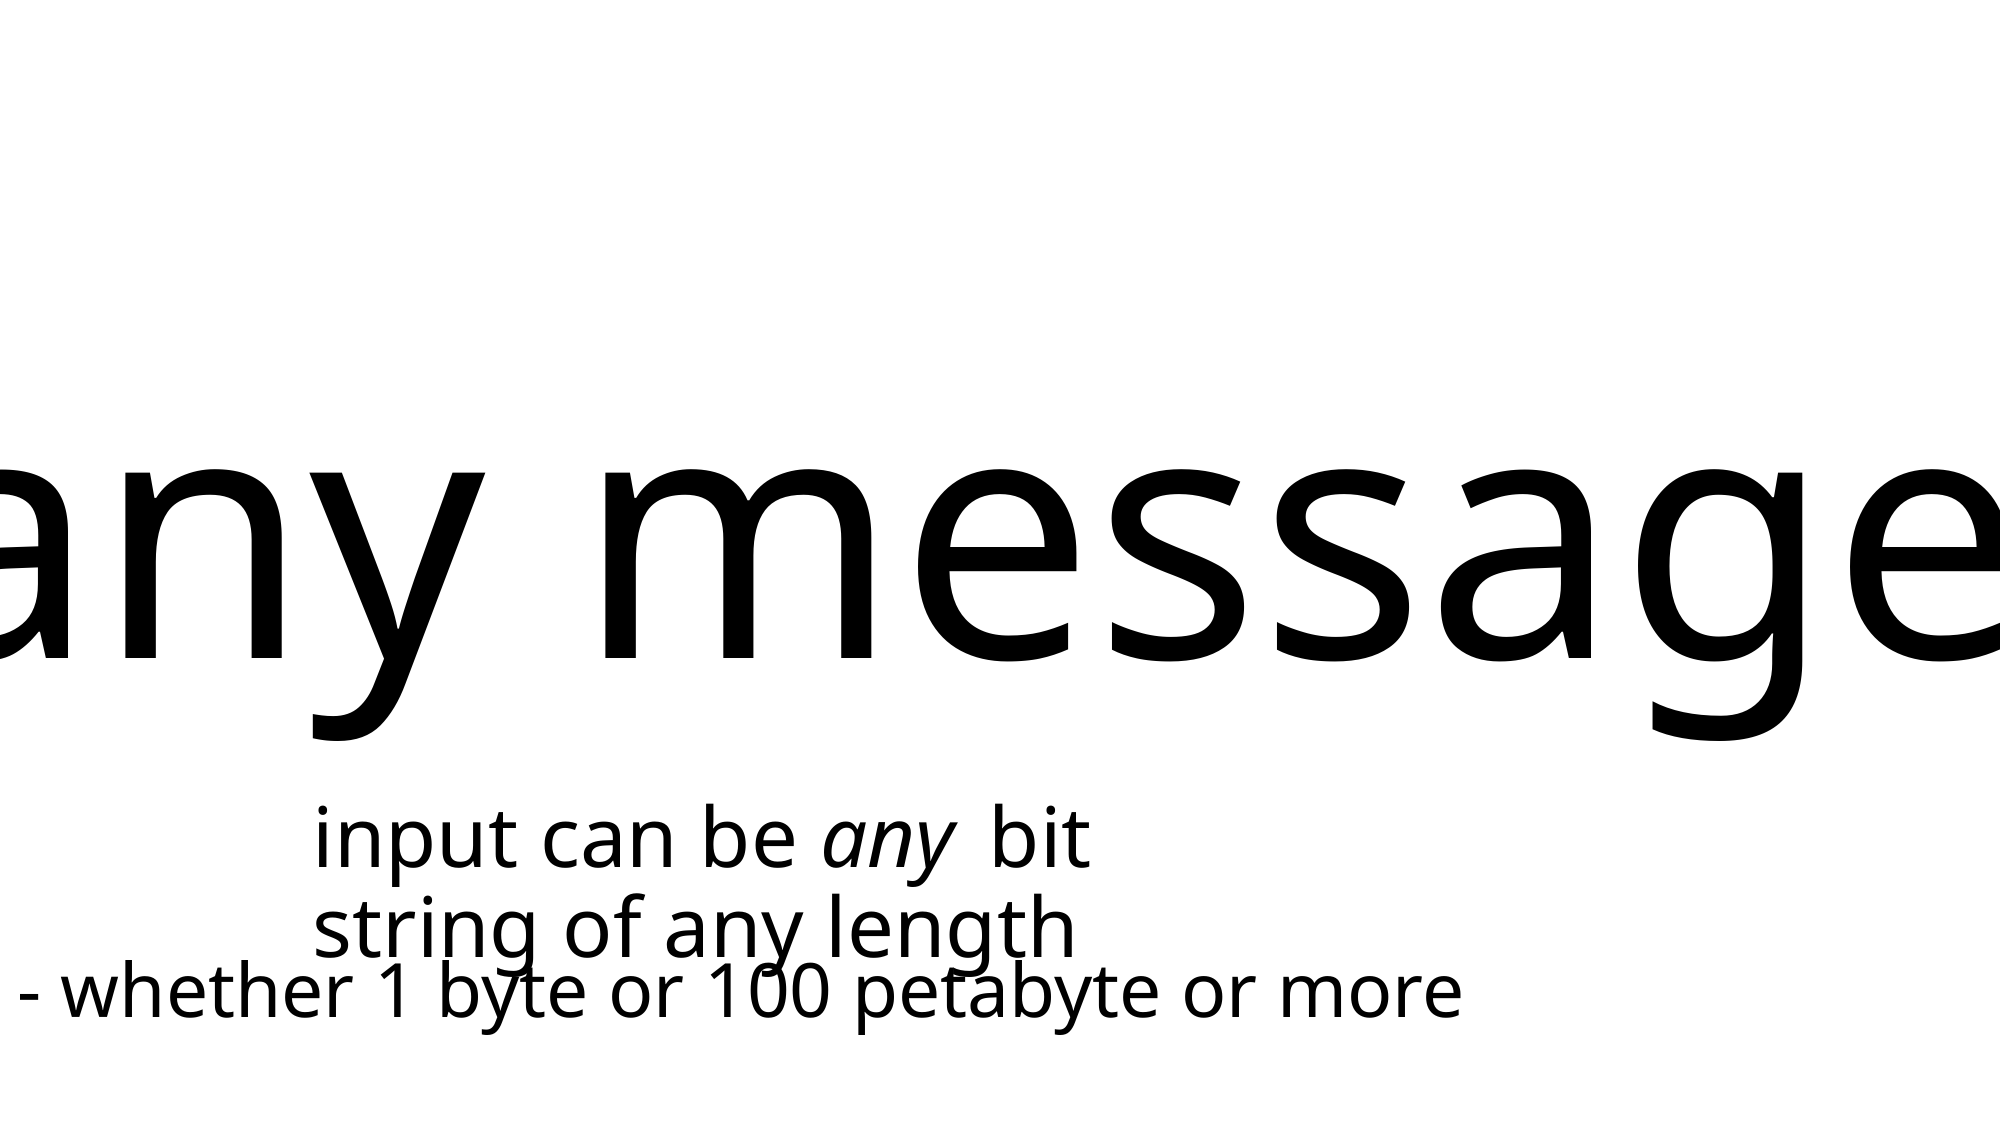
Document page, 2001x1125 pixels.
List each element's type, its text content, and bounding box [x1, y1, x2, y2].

text_box input can be any bit string of any length [297, 788, 1337, 945]
text_box - whether 1 byte or 100 petabyte or more [2, 945, 1481, 1042]
text_box any message [0, 305, 2000, 735]
